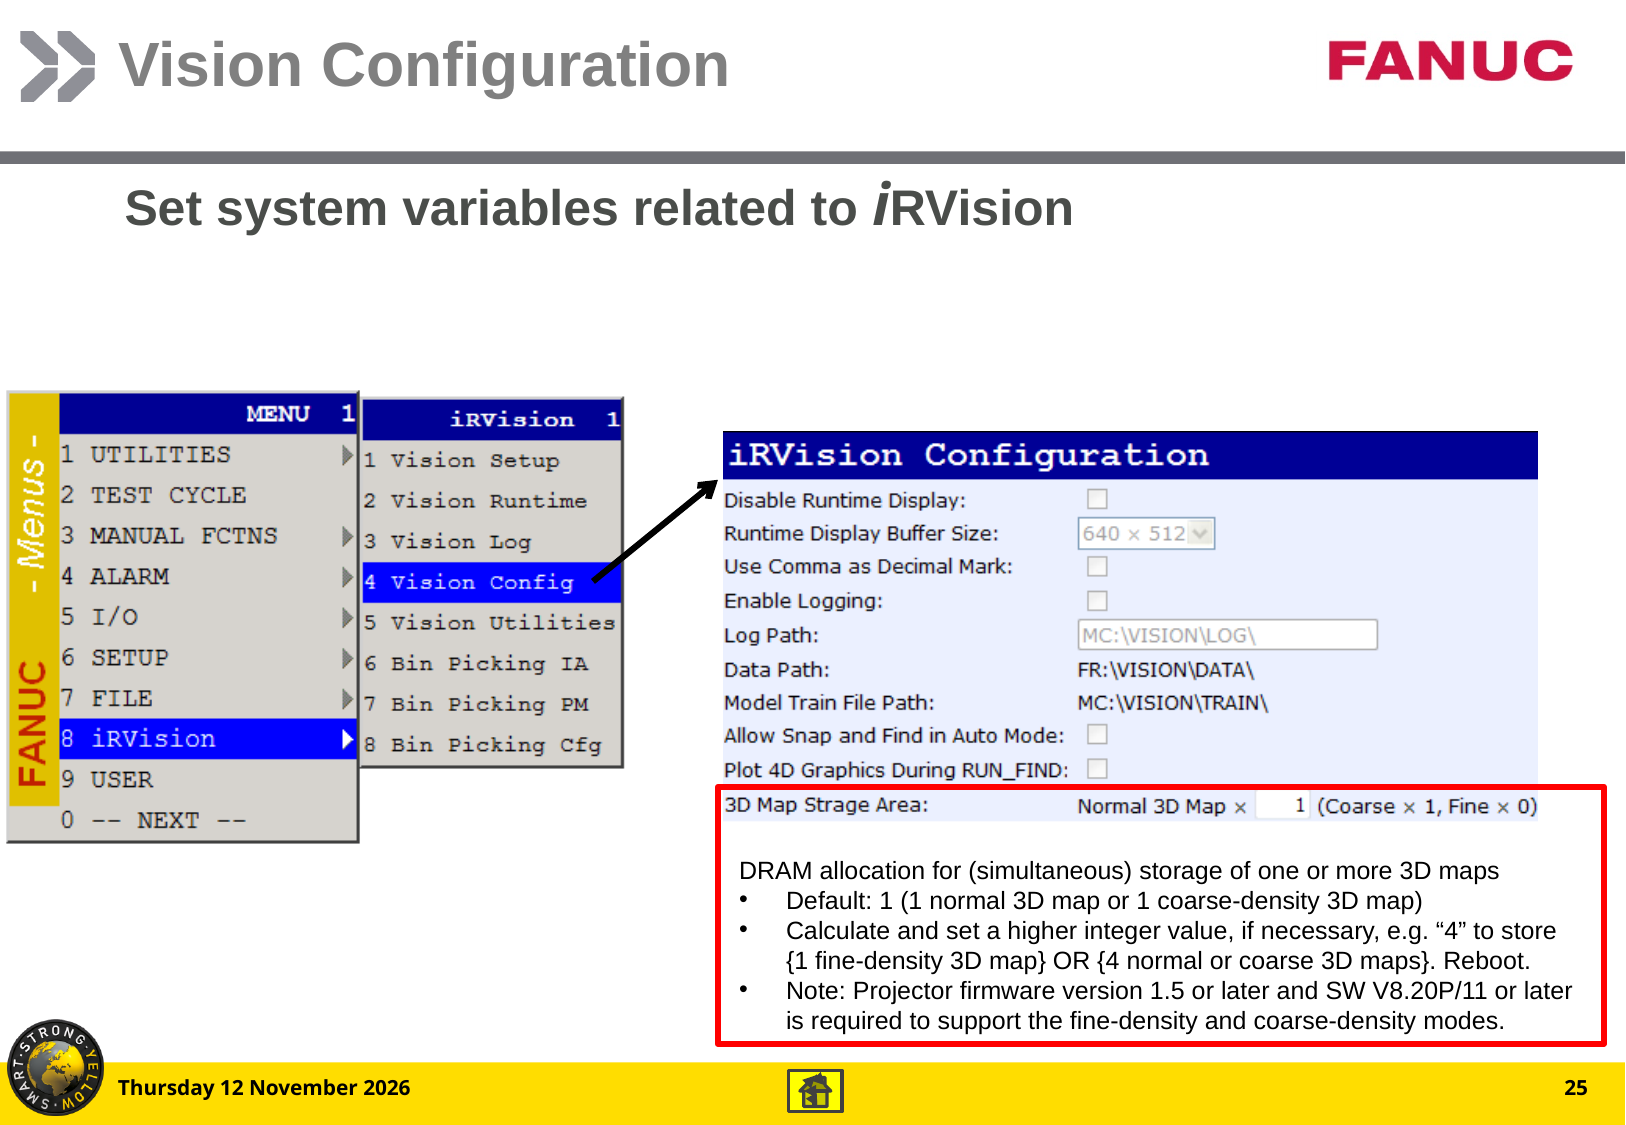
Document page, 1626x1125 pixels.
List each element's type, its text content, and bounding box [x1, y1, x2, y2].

list Set system variables related to iRVision [0, 137, 1625, 232]
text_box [592, 479, 718, 582]
title Vision Configuration [0, 0, 1625, 126]
text_box [717, 786, 1604, 1044]
picture [723, 431, 1539, 823]
picture [7, 1019, 104, 1116]
picture [4, 388, 629, 848]
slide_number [117, 1062, 843, 1125]
text_box DRAM allocation for (simultaneous) storage of one or more 3D maps Default: 1 (1 normal 3D map or 1 coarse-density 3D map) Calculate and set a higher integer value, if necessary, e.g. “4” to store {1 fine-density 3D map} OR {4 normal or coarse 3D maps}. Reboot. Note: Projector firmware version 1.5 or later and SW V8.20P/11 or later is required to support the fine-density and coarse-density modes. [717, 847, 1593, 1042]
slide_number 25 [1343, 1062, 1589, 1125]
text_box [788, 1070, 842, 1112]
